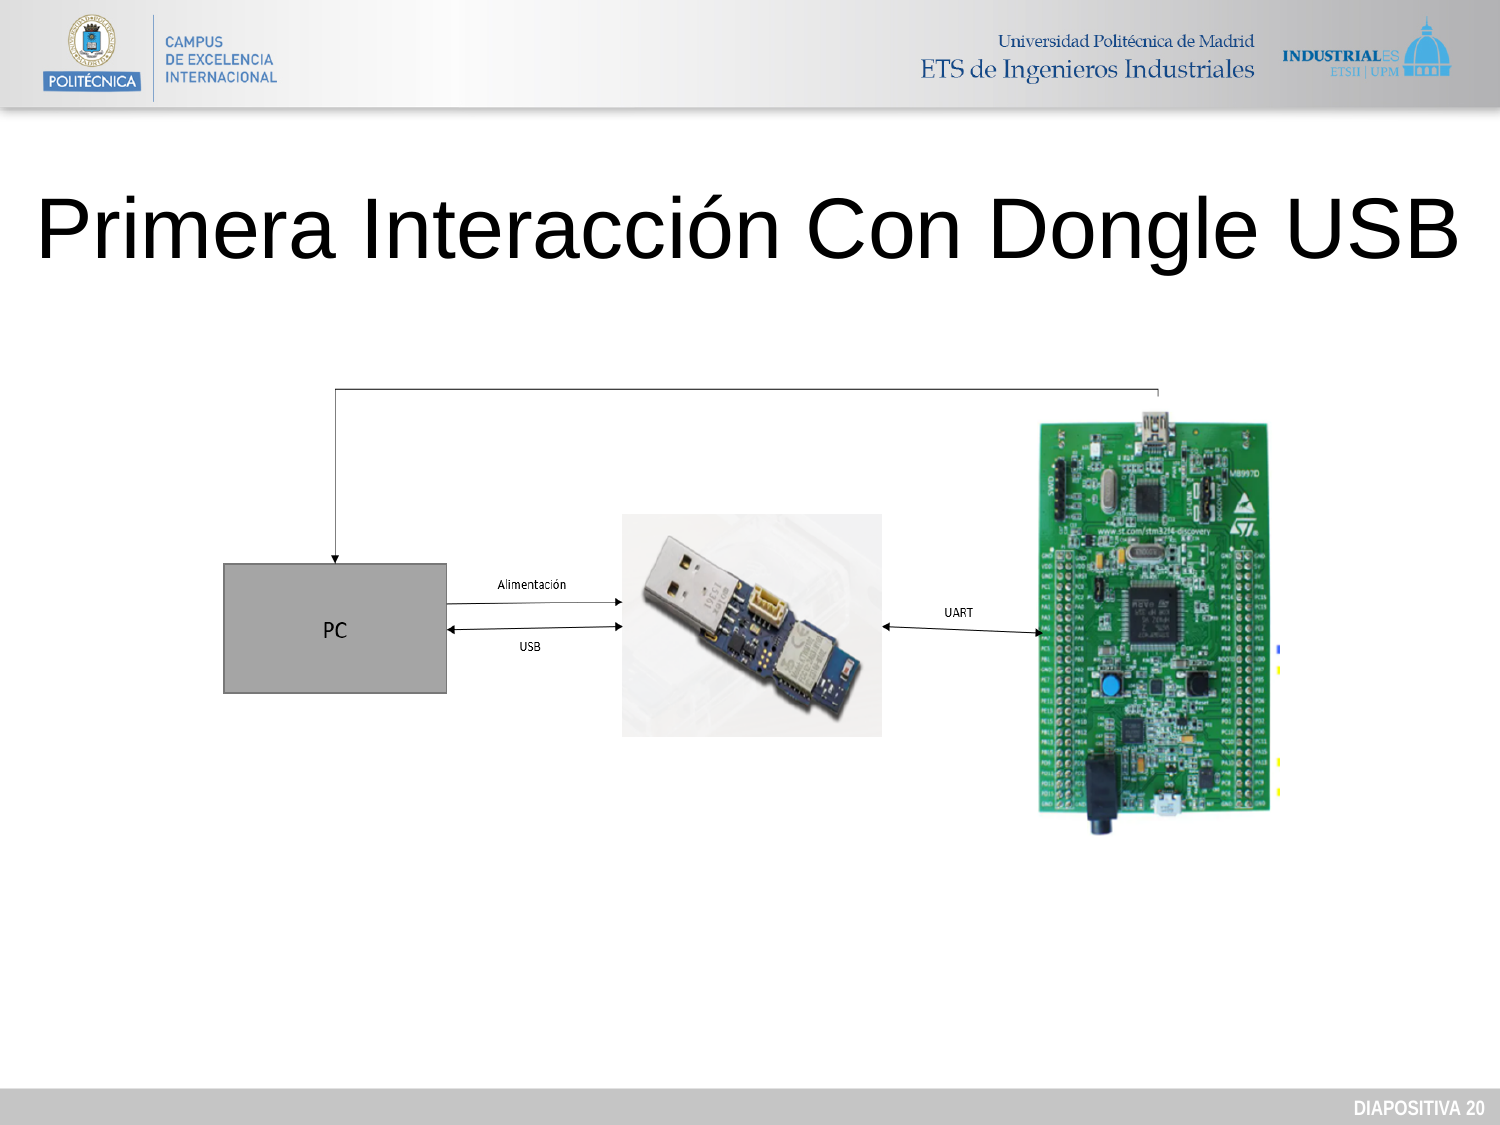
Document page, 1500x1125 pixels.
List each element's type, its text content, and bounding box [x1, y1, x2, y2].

slide_number DIAPOSITIVA 19 [1187, 1087, 1500, 1125]
picture [0, 0, 1500, 113]
picture [0, 286, 1500, 1125]
title Primera Interacción Con Dongle USB [0, 113, 1500, 286]
